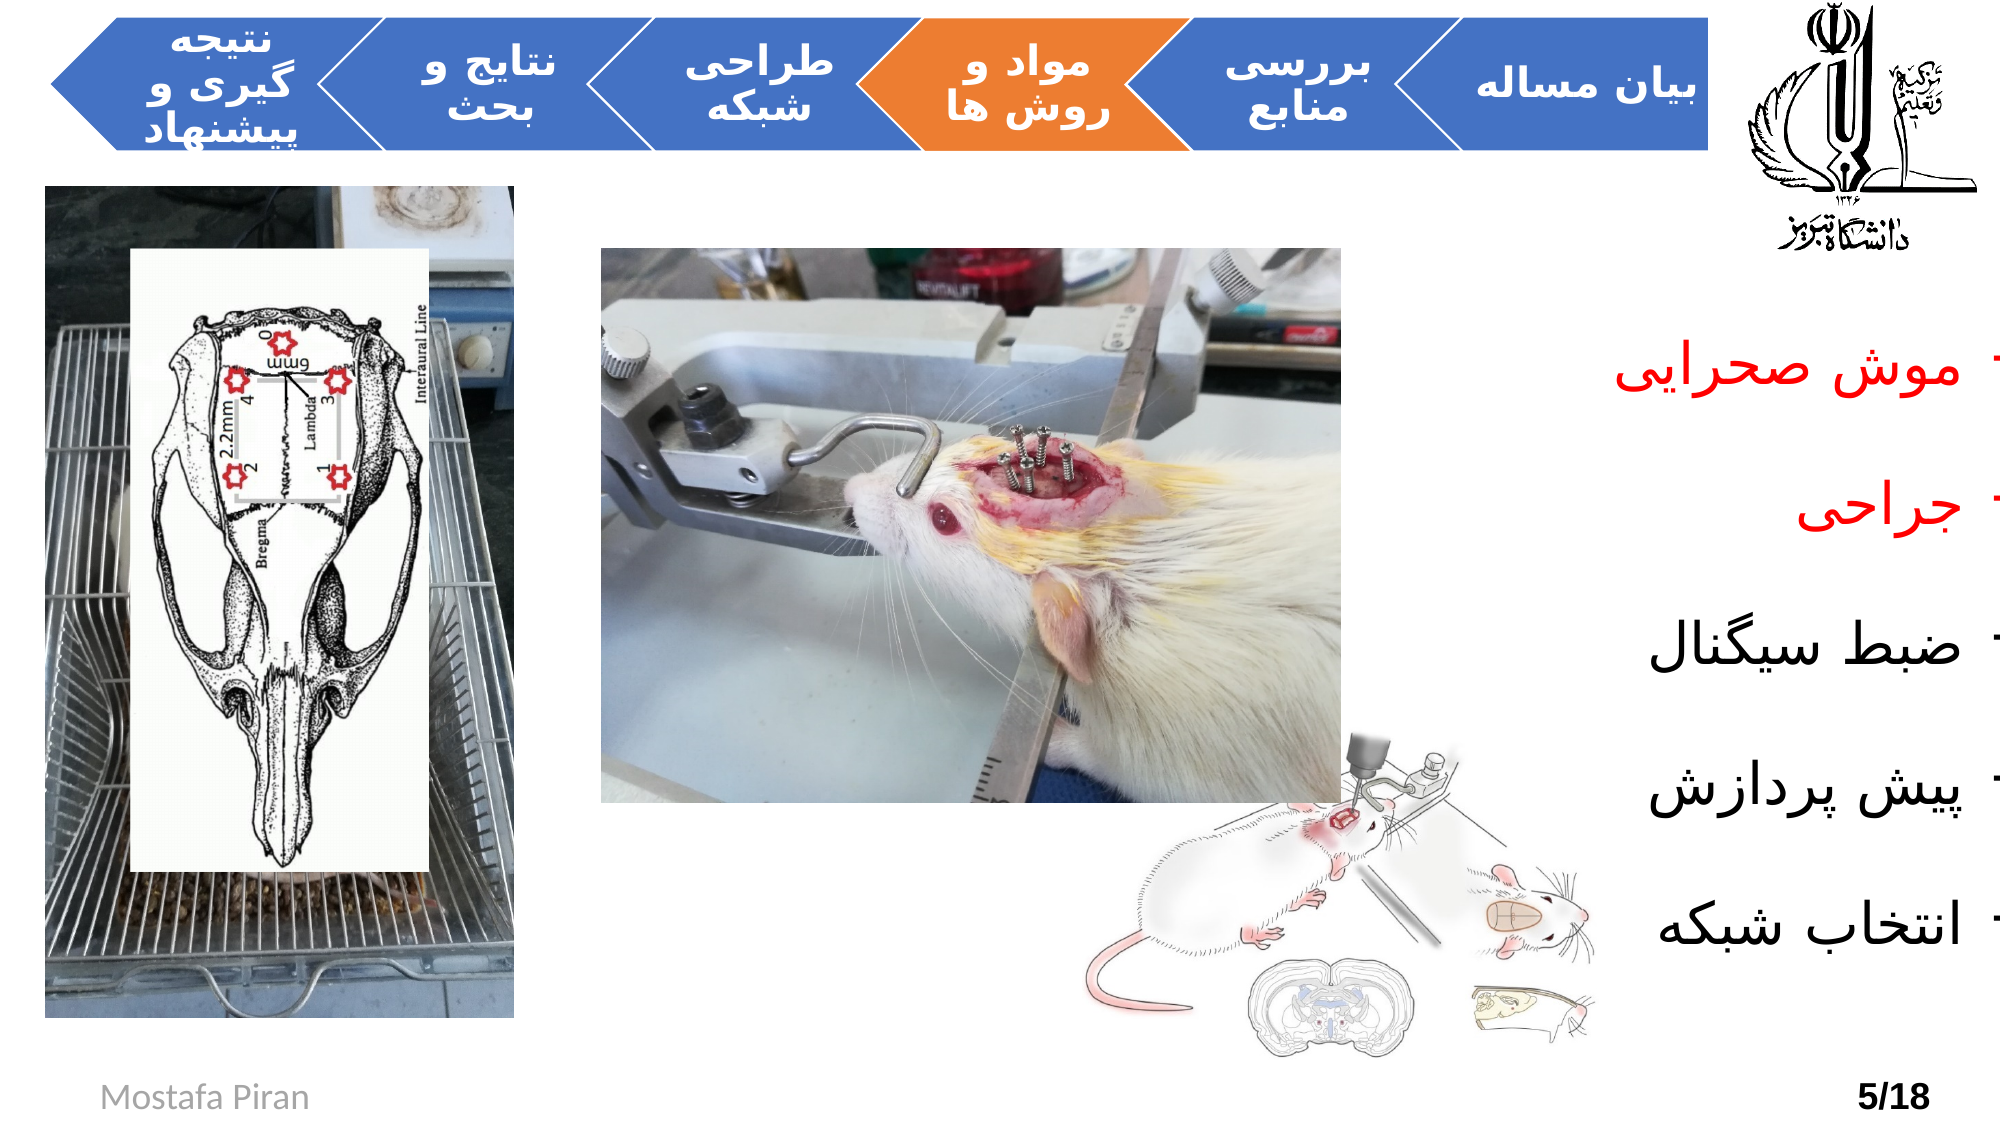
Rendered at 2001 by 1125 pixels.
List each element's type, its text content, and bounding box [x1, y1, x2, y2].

text_box موش صحرایی جراحی ضبط سیگنال پیش پردازش انتخاب شبکه [1598, 318, 2000, 1034]
picture [601, 248, 1599, 1060]
picture [0, 186, 592, 1018]
picture [1708, 0, 1977, 251]
text_box 5/18 [1842, 1064, 1946, 1125]
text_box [48, 0, 1708, 251]
text_box Mostafa Piran [84, 1064, 326, 1125]
